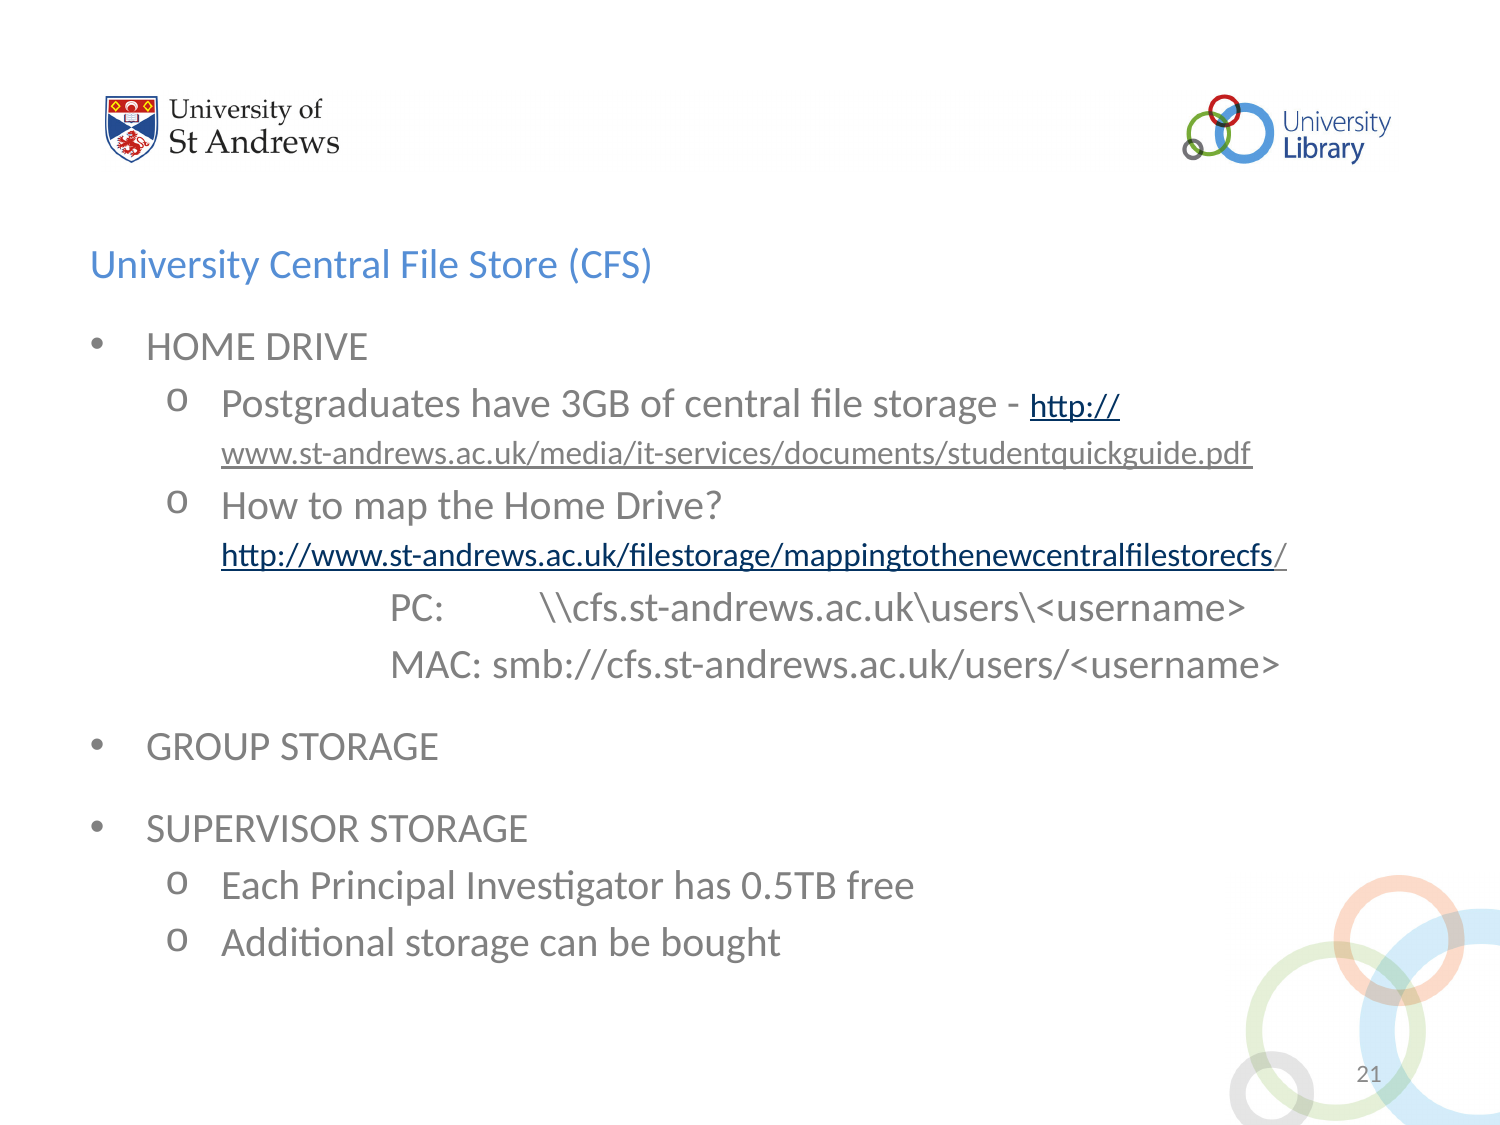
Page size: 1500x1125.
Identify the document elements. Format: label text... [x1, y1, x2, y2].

picture [101, 90, 1399, 172]
slide_number 21 [1059, 1042, 1397, 1103]
picture [1225, 872, 1500, 1125]
text_box University Central File Store (CFS) HOME DRIVE Postgraduates have 3GB of central file storage - http://www.st-andrews.ac.uk/media/it-services/documents/studentquickguide.pdf How to map the Home Drive? http://www.st-andrews.ac.uk/filestorage/mappingtothenewcentralfilestorecfs/ PC: \\cfs.st-andrews.ac.uk\users\<username> MAC: smb://cfs.st-andrews.ac.uk/users/<username> GROUP STORAGE SUPERVISOR STORAGE Each Principal Investigator has 0.5TB free Additional storage can be bought [74, 221, 1425, 973]
